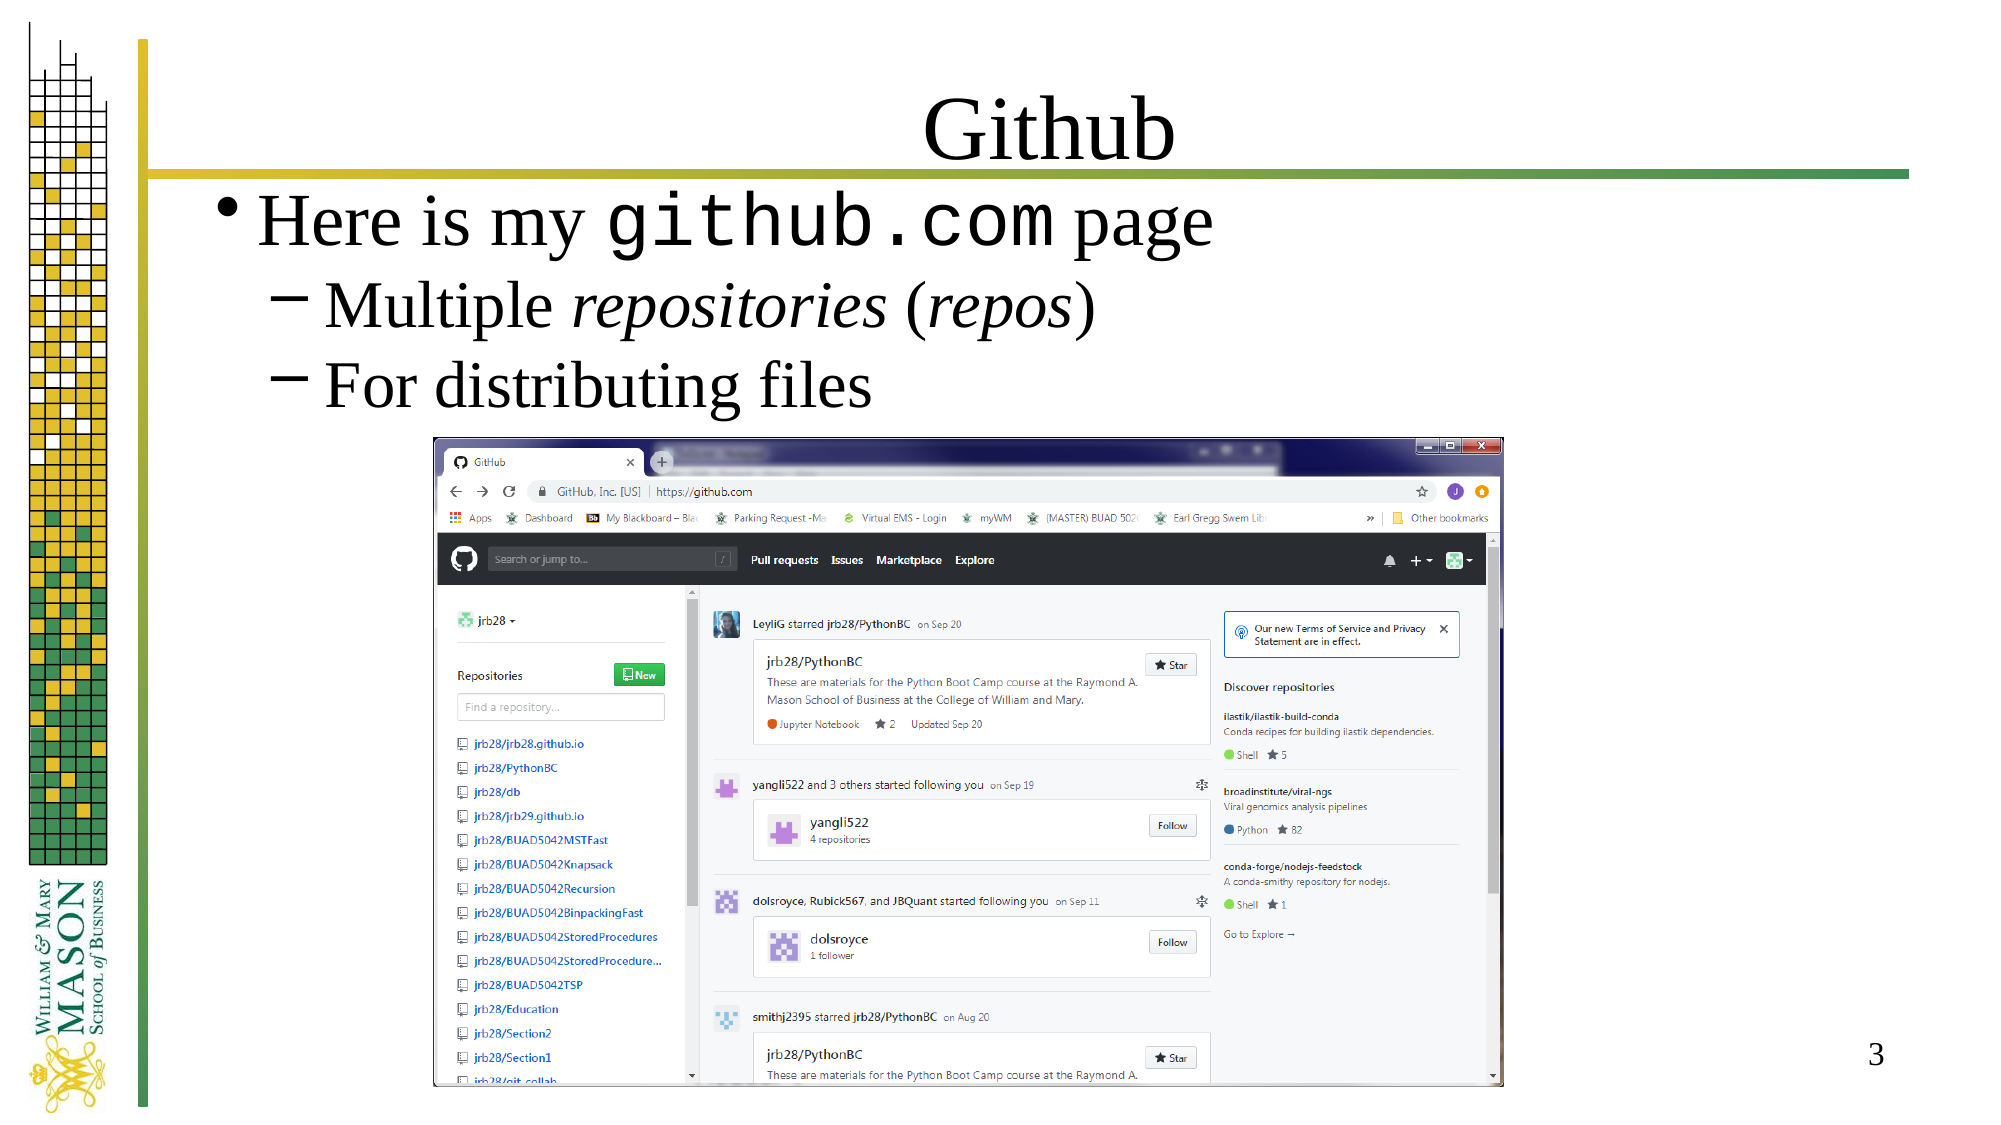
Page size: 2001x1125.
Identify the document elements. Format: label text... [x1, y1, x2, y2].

title Github [200, 45, 1900, 163]
picture [433, 437, 1504, 1087]
list Here is my github.com page Multiple repositories (repos) For distributing files [200, 163, 1900, 989]
picture [29, 879, 107, 1113]
slide_number 3 [1398, 1024, 1901, 1103]
